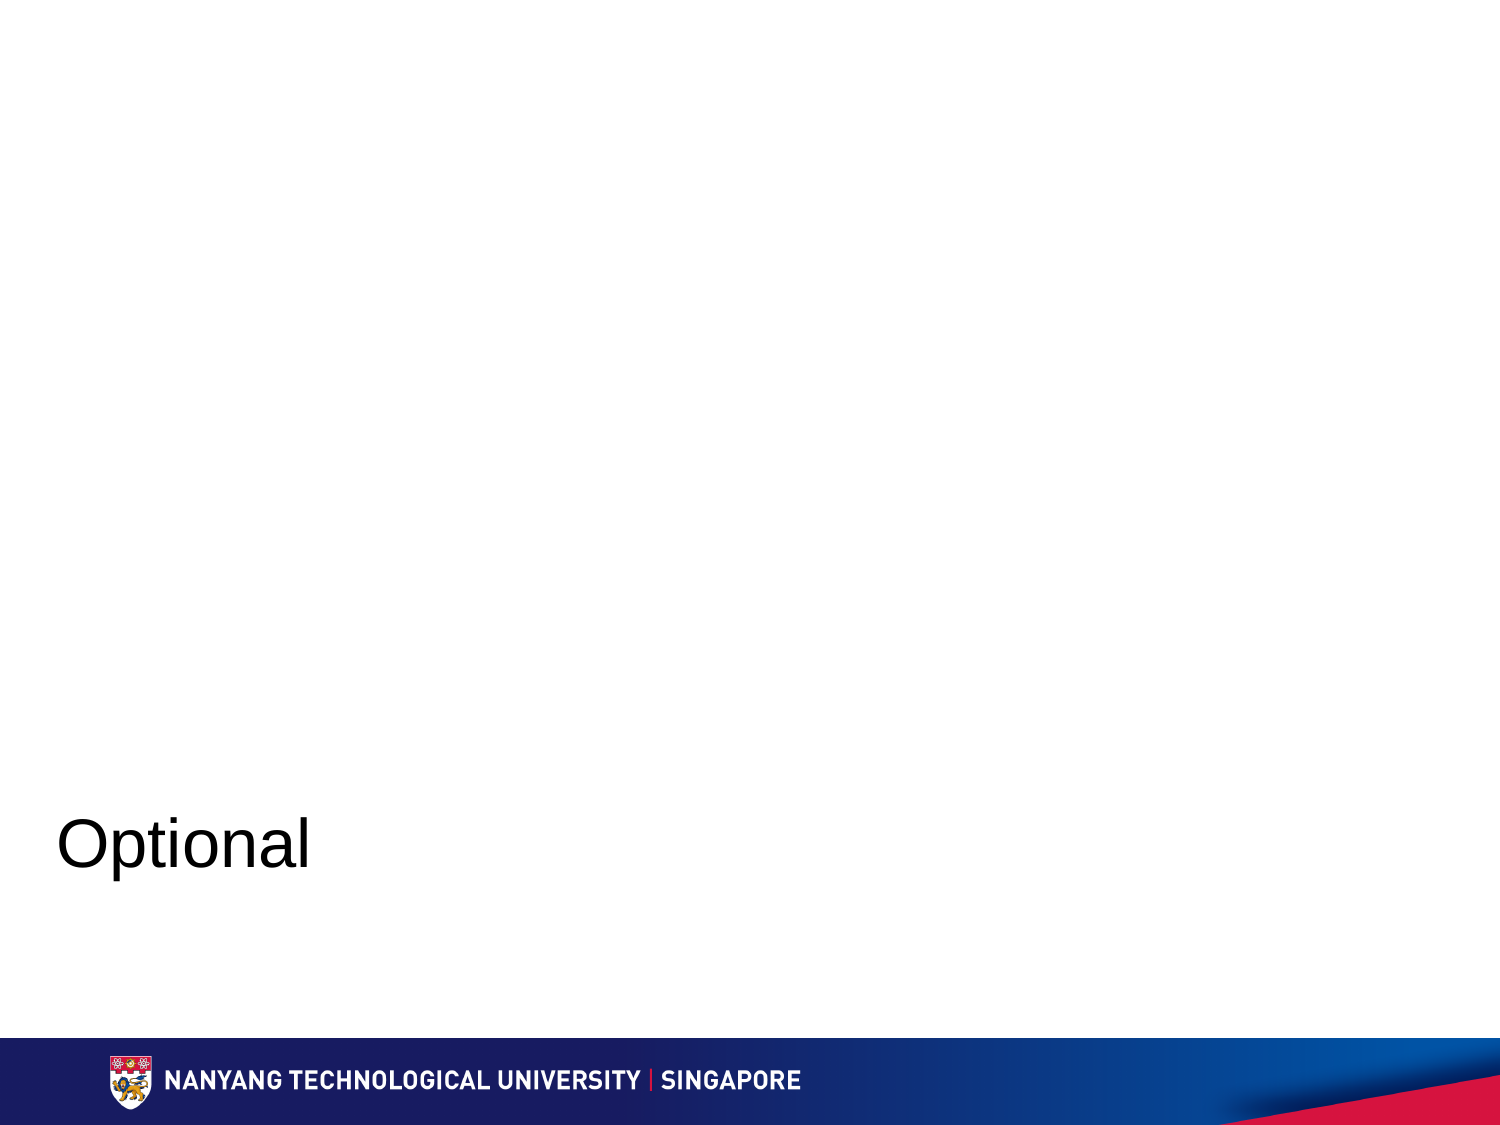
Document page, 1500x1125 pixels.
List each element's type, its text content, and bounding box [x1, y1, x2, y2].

title Optional [41, 746, 1392, 934]
picture [0, 1038, 1500, 1125]
